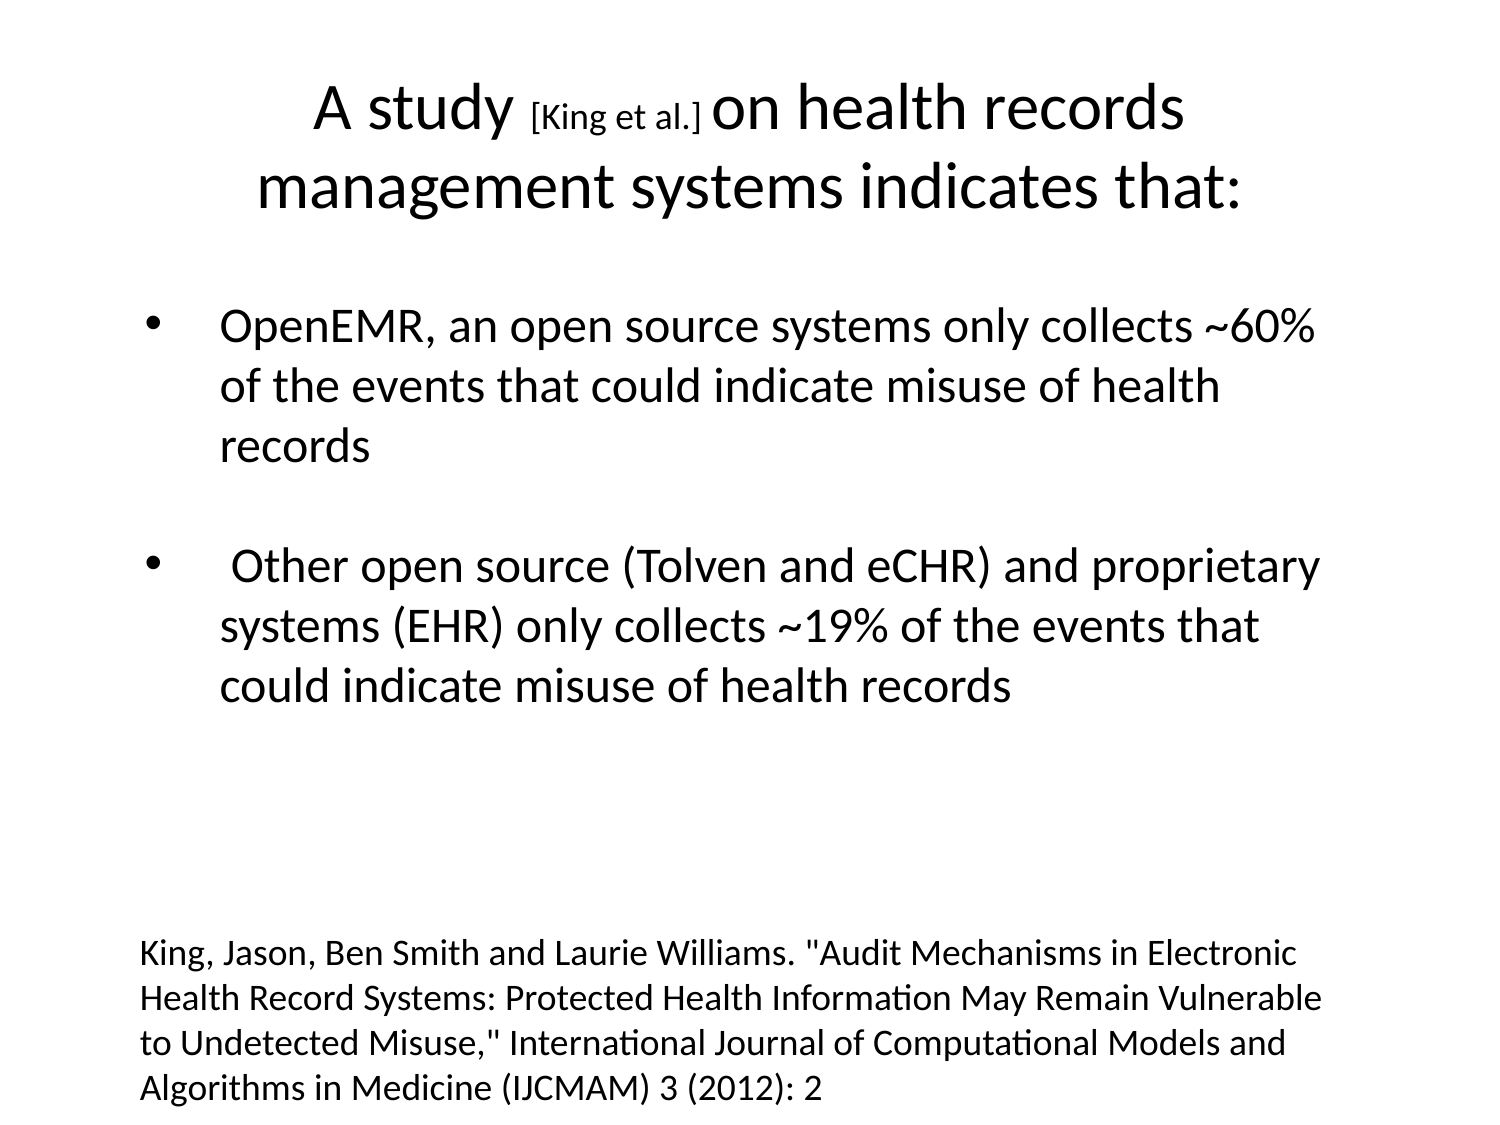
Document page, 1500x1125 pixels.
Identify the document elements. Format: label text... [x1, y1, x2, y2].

text_box A study [King et al.] on health records management systems indicates that: OpenEMR, an open source systems only collects ~60% of the events that could indicate misuse of health records Other open source (Tolven and eCHR) and proprietary systems (EHR) only collects ~19% of the events that could indicate misuse of health records [129, 55, 1371, 850]
text_box King, Jason, Ben Smith and Laurie Williams. "Audit Mechanisms in Electronic Health Record Systems: Protected Health Information May Remain Vulnerable to Undetected Misuse," International Journal of Computational Models and Algorithms in Medicine (IJCMAM) 3 (2012): 2 [124, 920, 1341, 1116]
